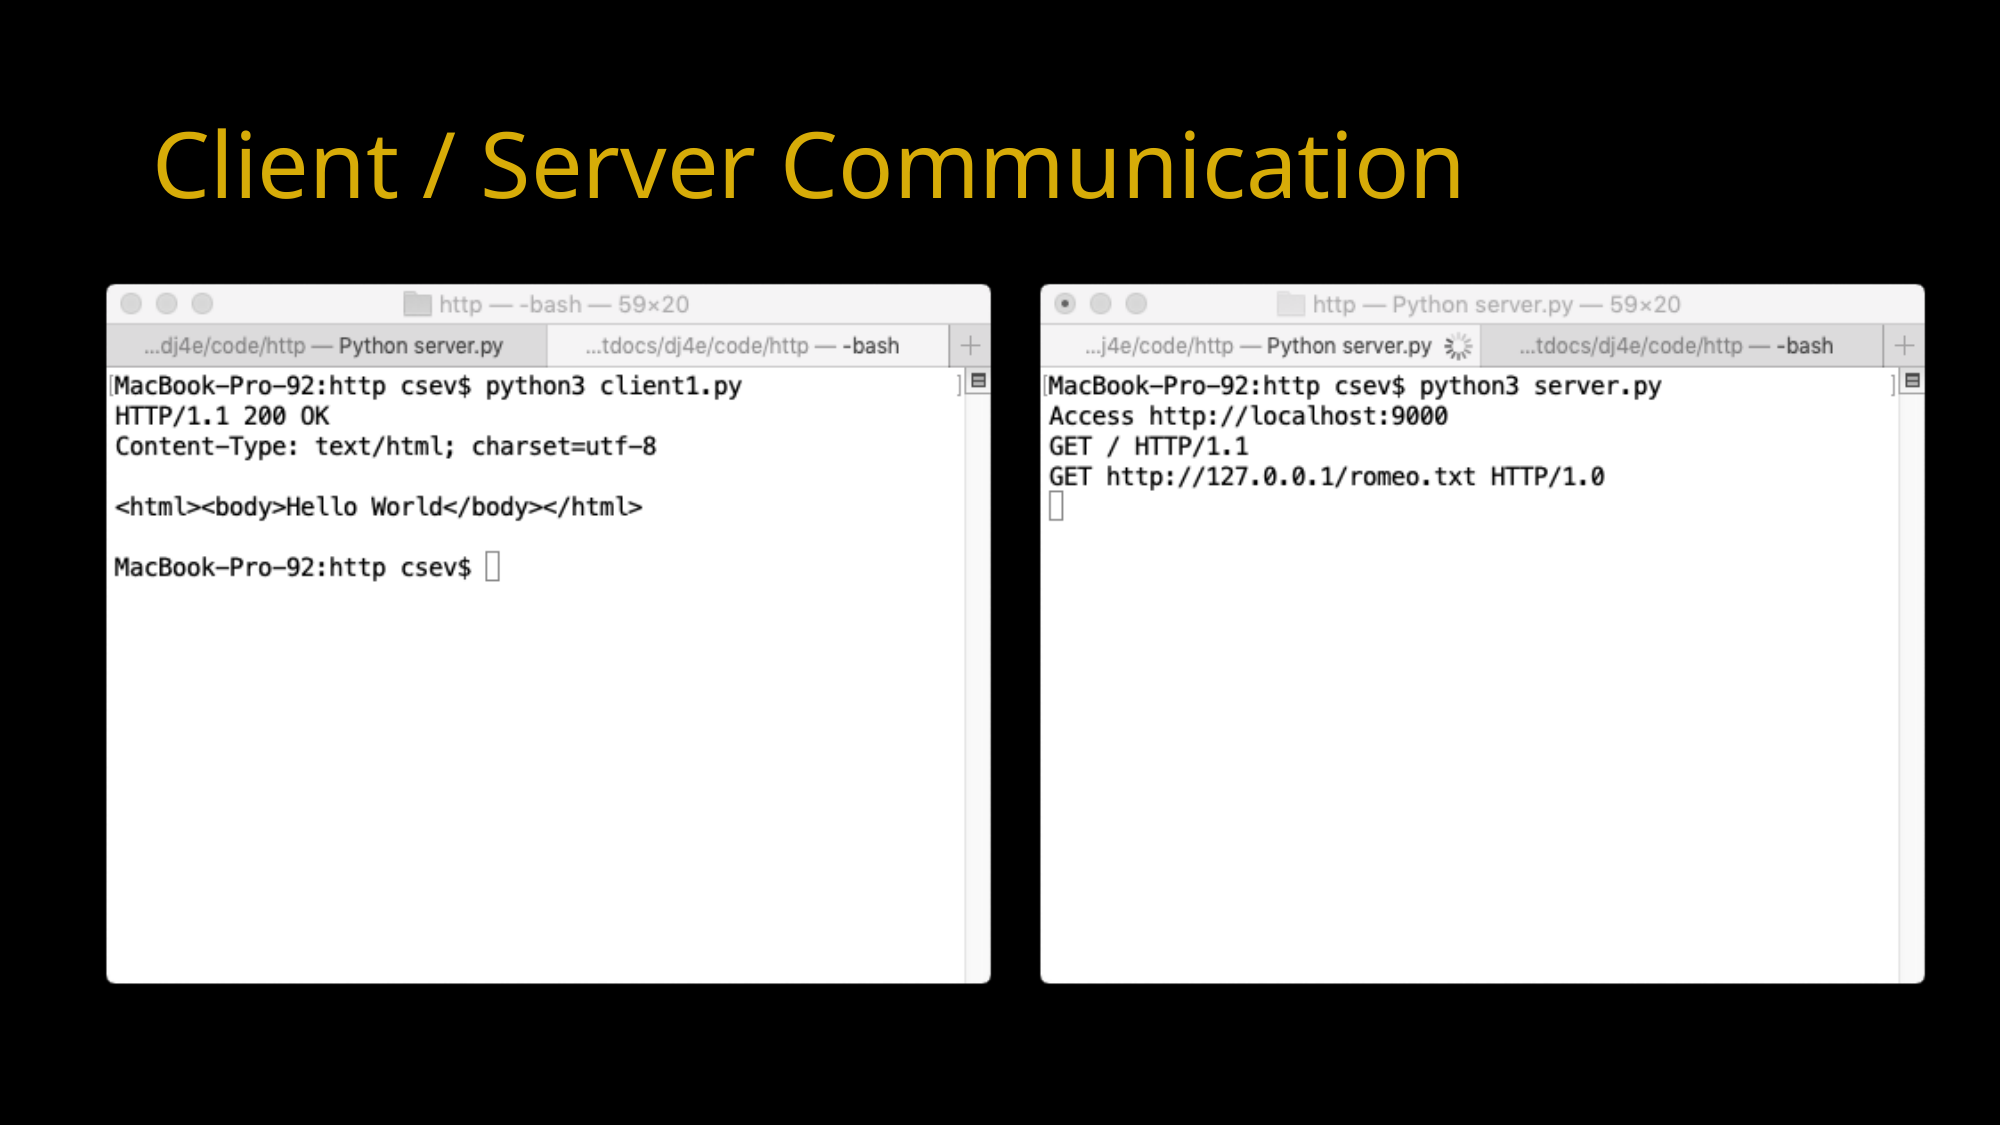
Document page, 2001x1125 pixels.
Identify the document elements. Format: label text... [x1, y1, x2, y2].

title Client / Server Communication [137, 59, 1863, 238]
picture [46, 238, 1986, 1059]
